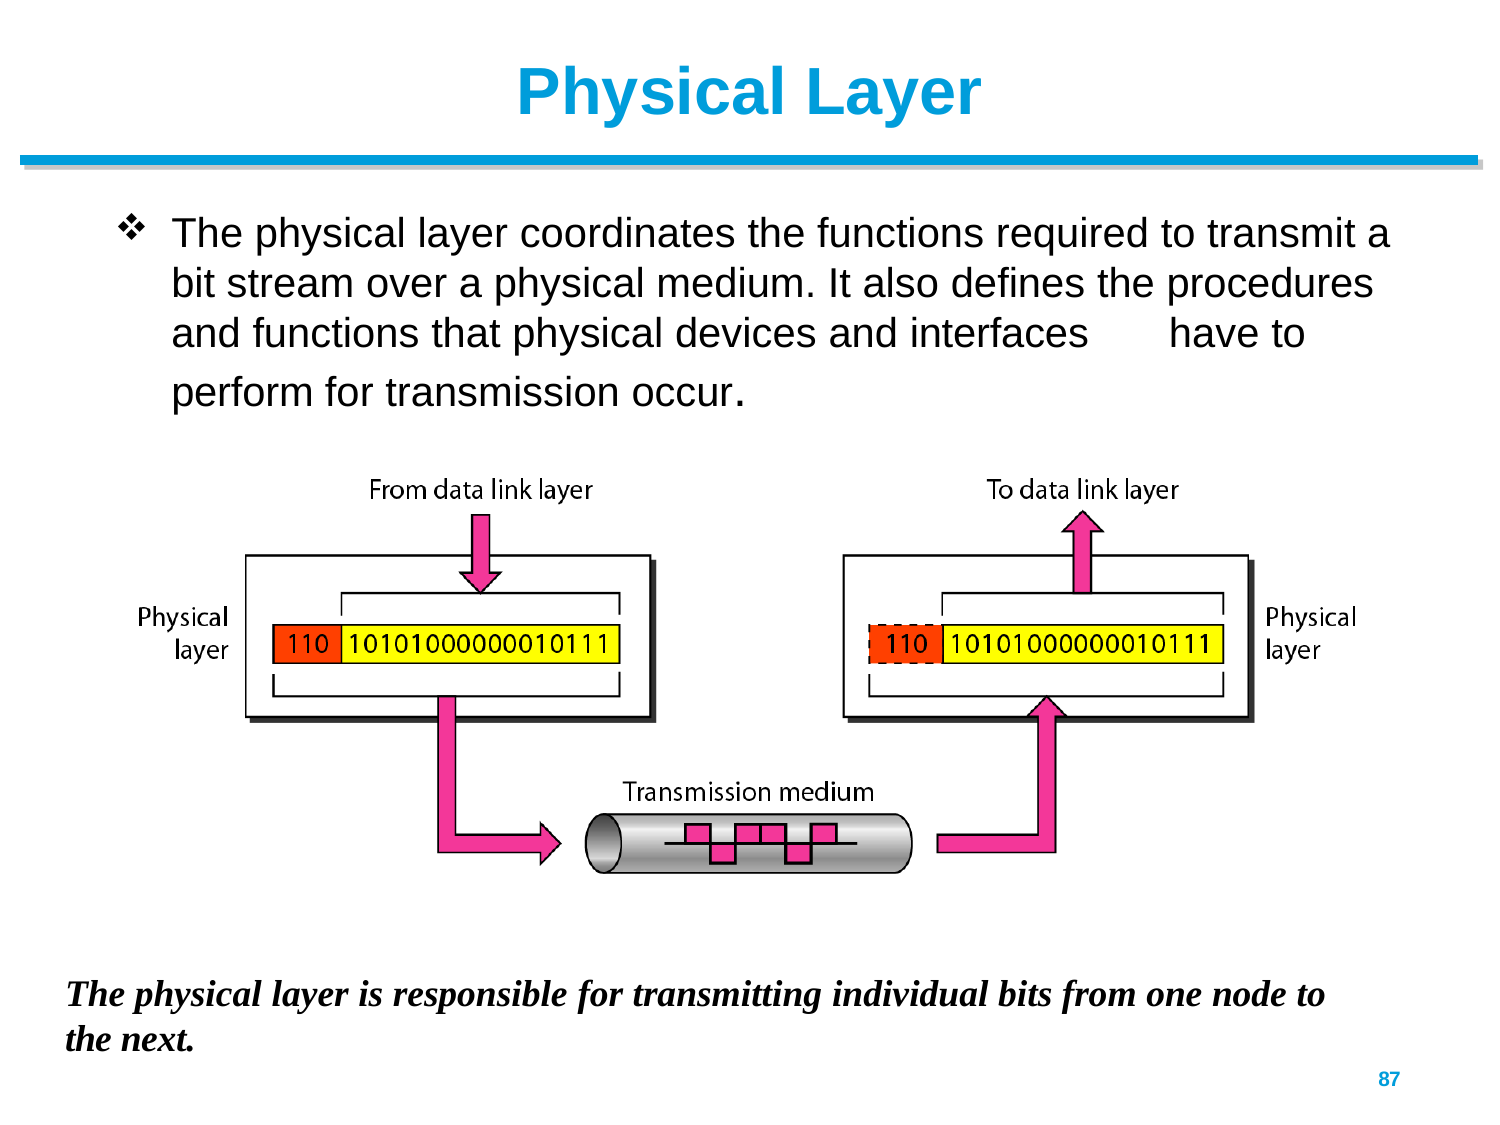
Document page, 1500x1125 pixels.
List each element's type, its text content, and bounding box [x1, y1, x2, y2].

text_box The physical layer is responsible for transmitting individual bits from one node to the next. [62, 966, 1383, 1059]
text_box The physical layer coordinates the functions required to transmit a bit stream over a physical medium. It also defines the procedures and functions that physical devices and interfaces have to perform for transmission occur. [112, 204, 1405, 417]
picture [139, 477, 1355, 874]
title Physical Layer [13, 23, 1487, 237]
slide_number 87 [1372, 1065, 1422, 1125]
